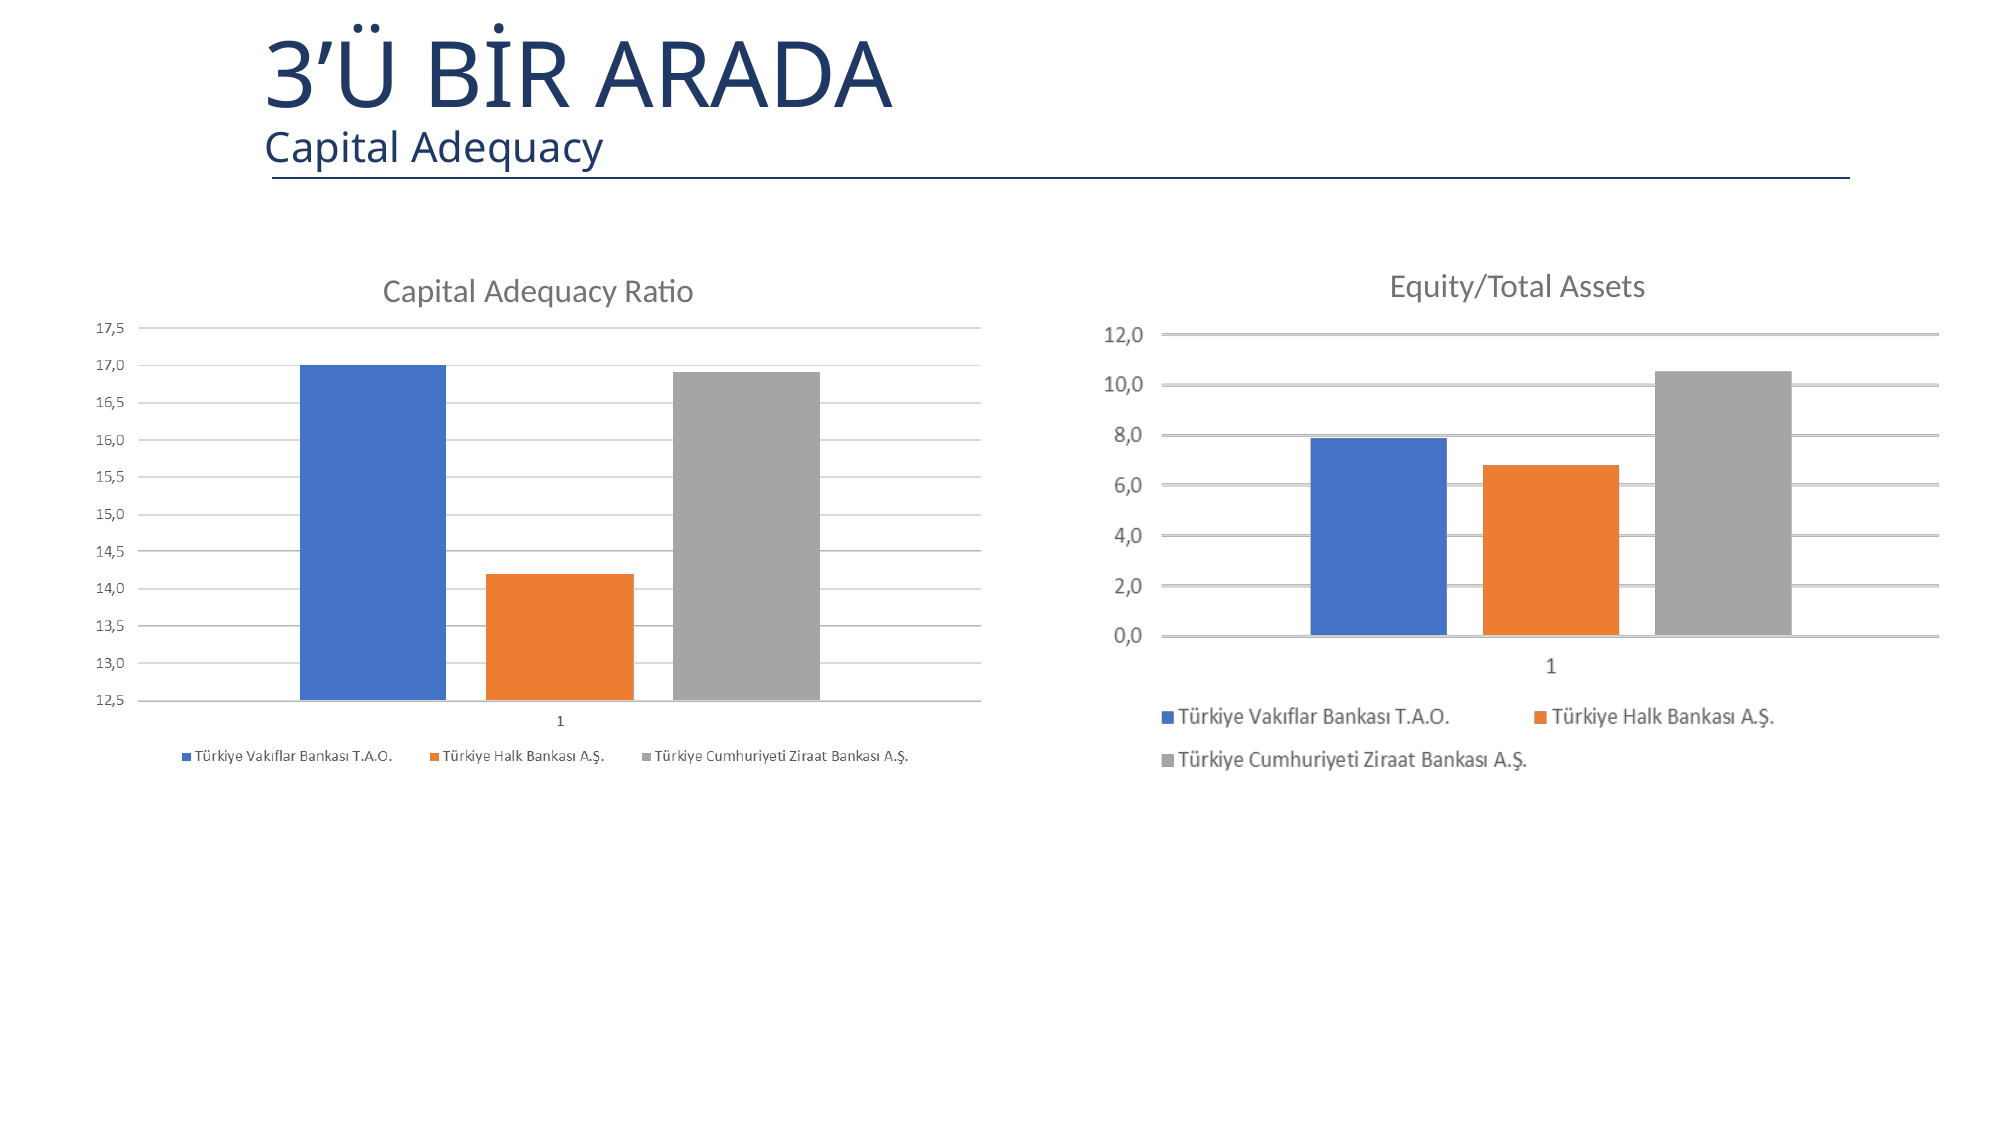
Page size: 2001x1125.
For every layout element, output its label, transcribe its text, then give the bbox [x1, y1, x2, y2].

picture [82, 262, 1000, 782]
title 3’Ü BİR ARADA Capital Adequacy [249, 0, 1863, 200]
picture [1087, 240, 1966, 794]
